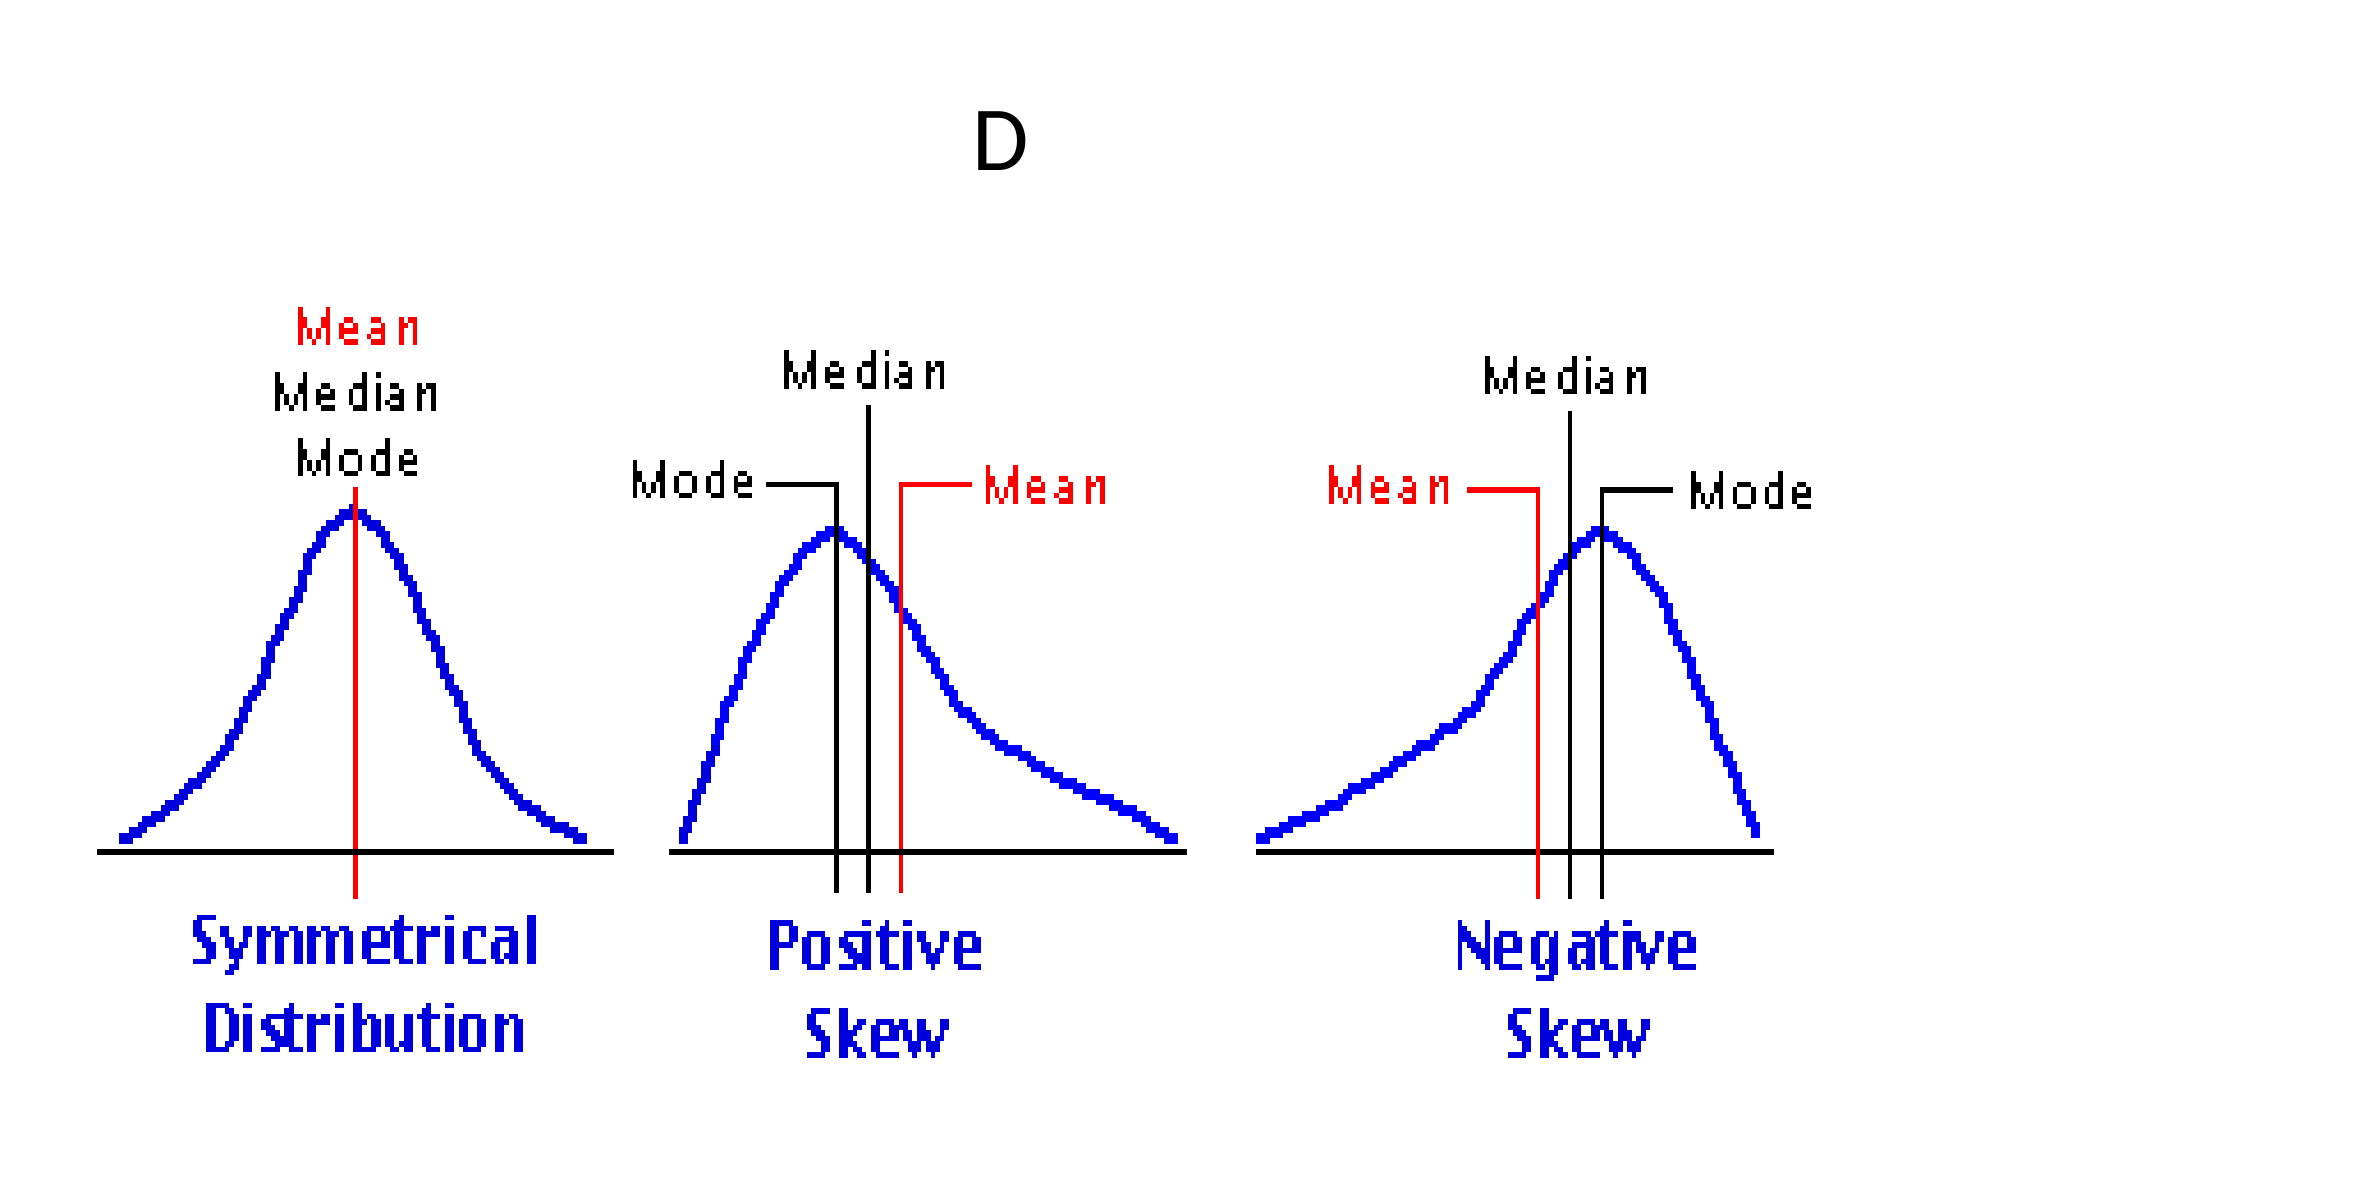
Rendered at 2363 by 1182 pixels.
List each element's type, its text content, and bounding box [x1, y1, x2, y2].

picture [97, 306, 1811, 1058]
text_box D [969, 75, 1031, 189]
